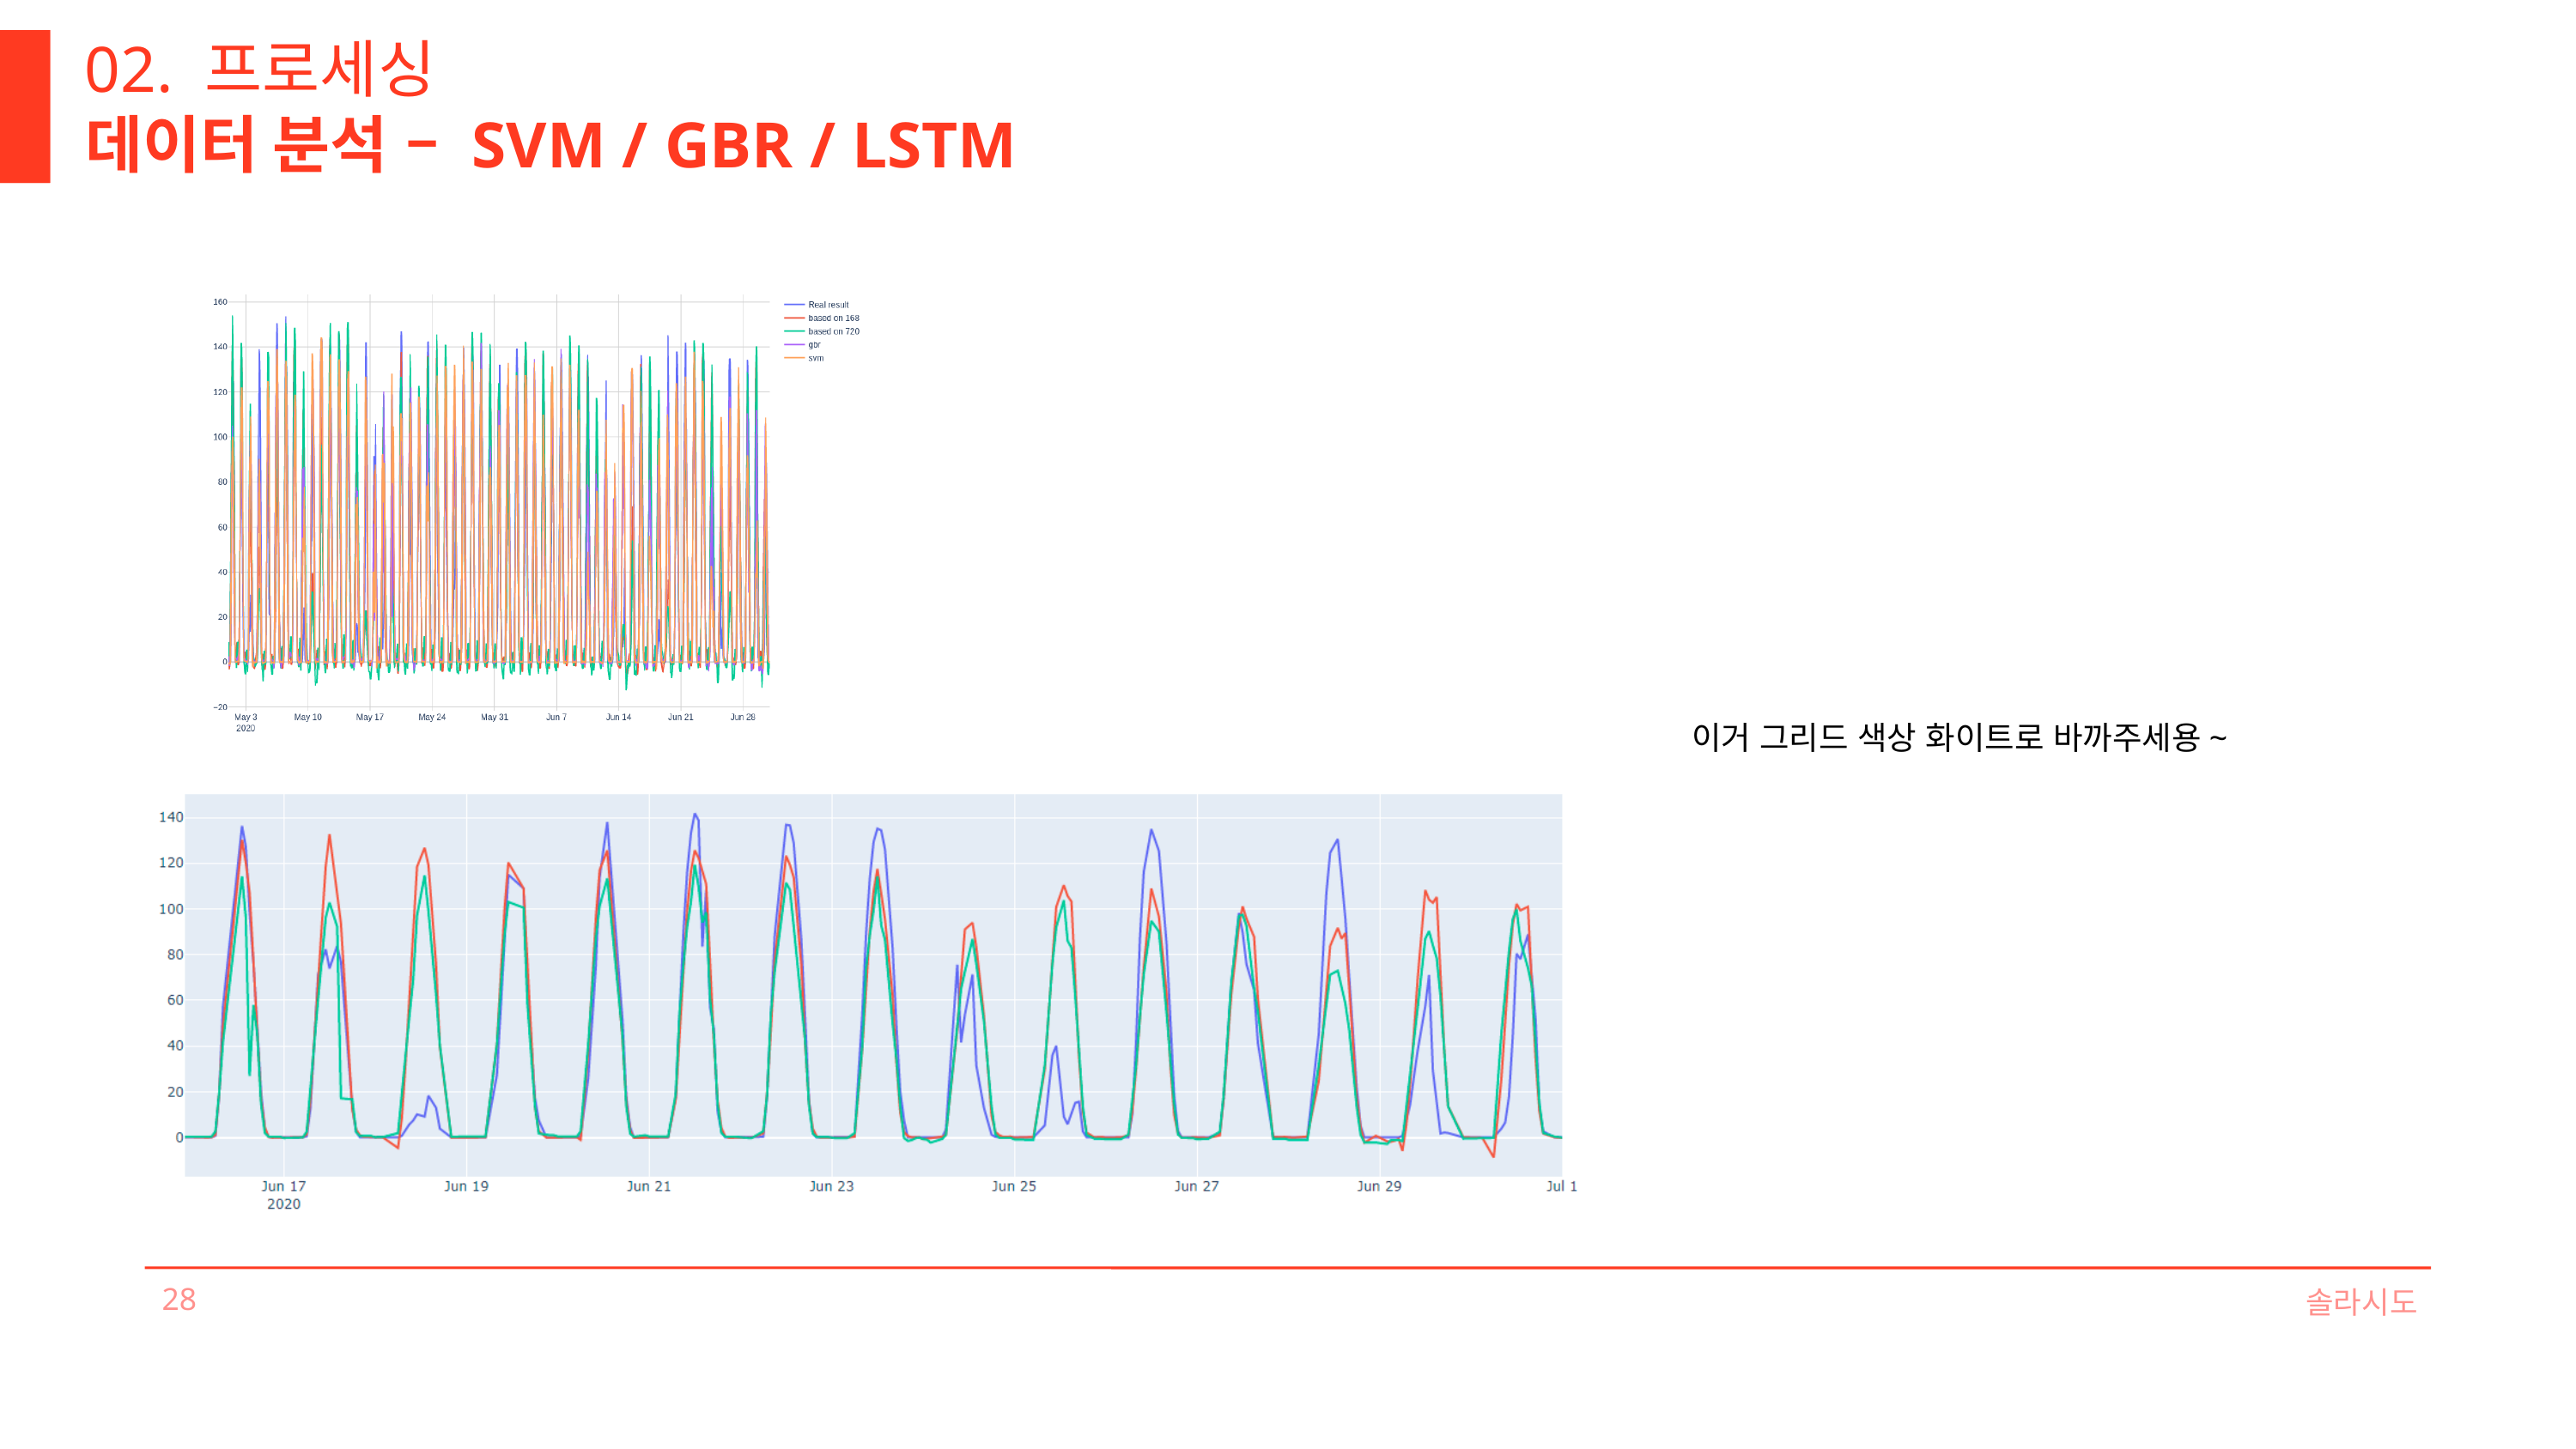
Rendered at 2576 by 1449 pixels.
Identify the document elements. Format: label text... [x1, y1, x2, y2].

slide_number 28 [149, 1275, 450, 1326]
text_box 이거 그리드 색상 화이트로 바까주세용~ [1679, 711, 2241, 763]
text_box [0, 30, 51, 184]
picture [149, 223, 1578, 1219]
footer 솔라시도 [2023, 1279, 2432, 1331]
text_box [84, 32, 1682, 184]
